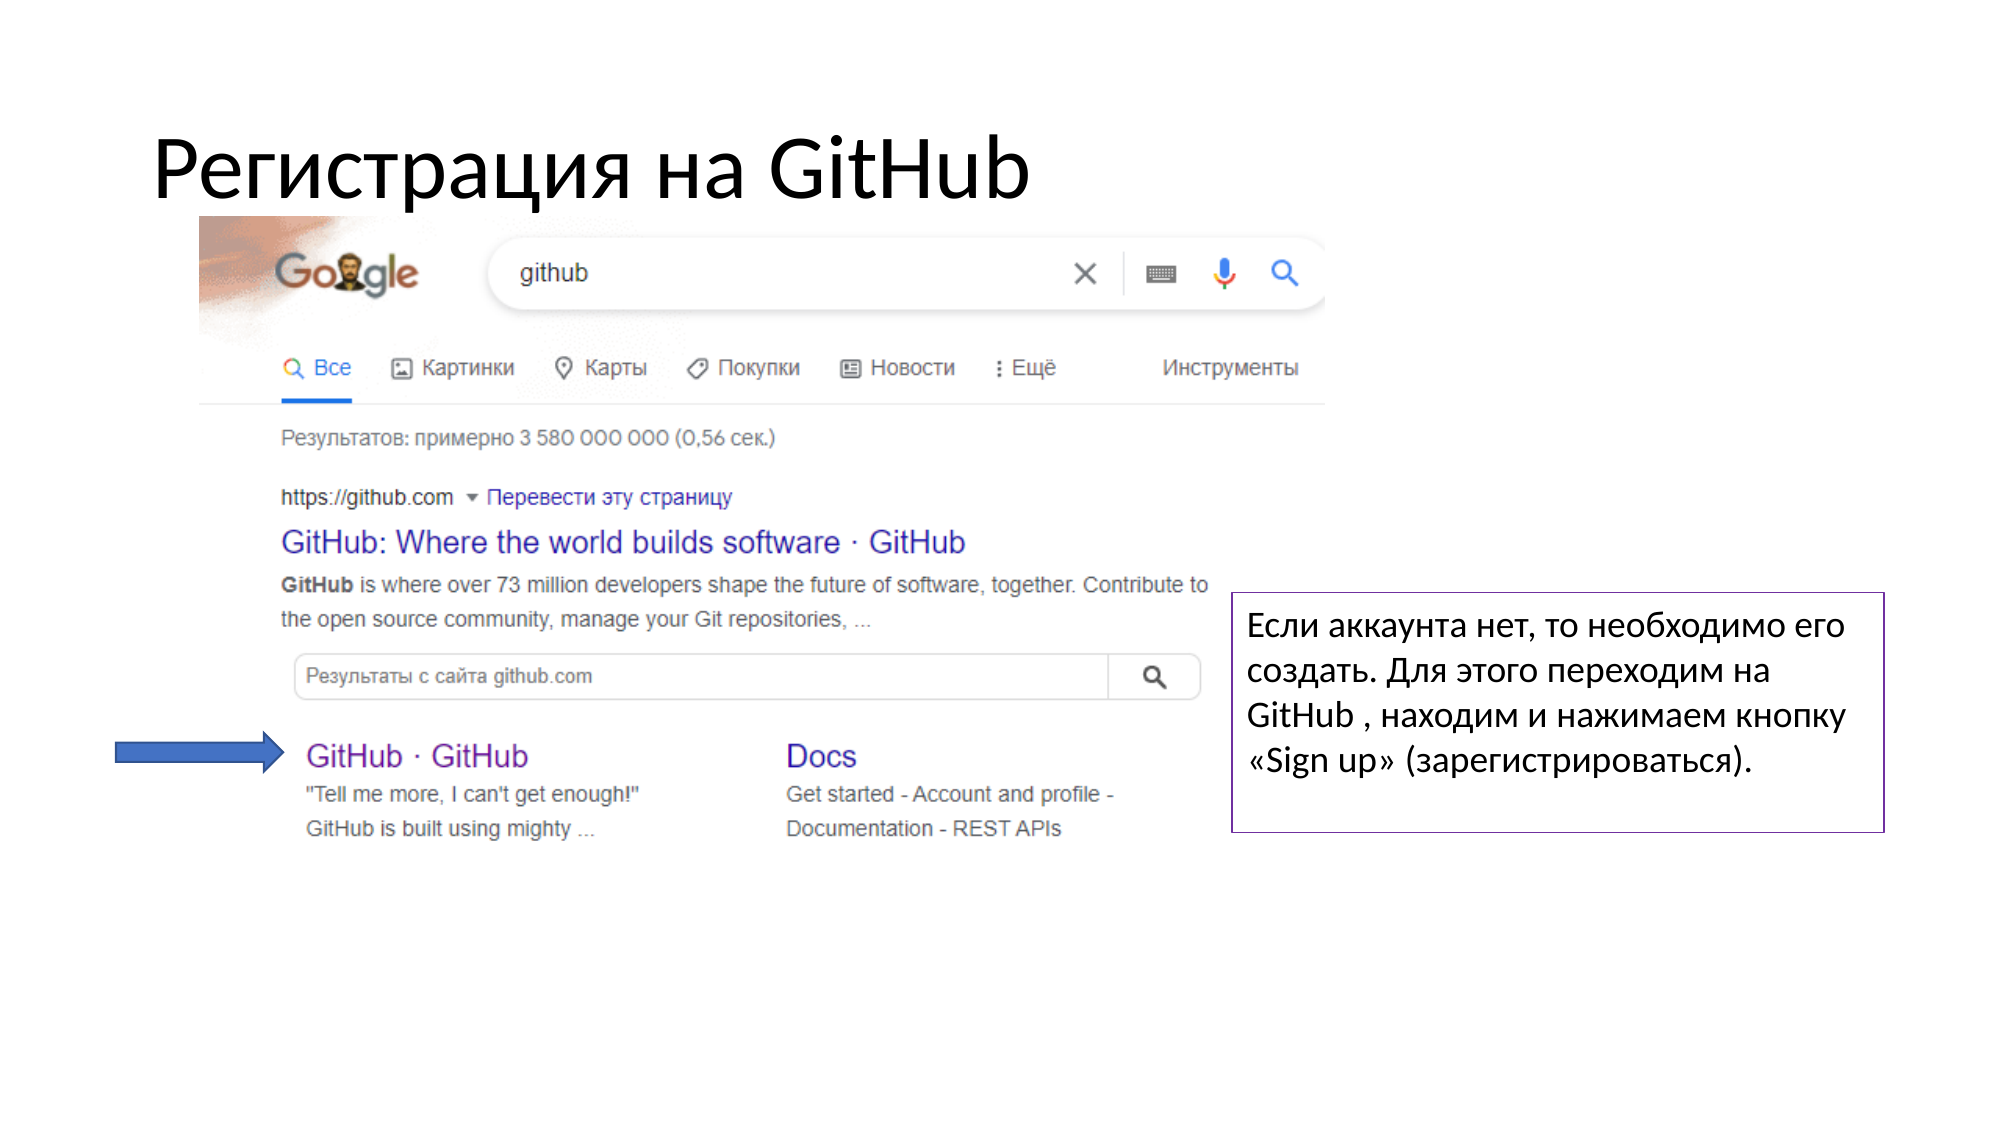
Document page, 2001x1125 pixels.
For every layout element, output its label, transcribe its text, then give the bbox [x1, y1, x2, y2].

title Регистрация на GitHub [137, 59, 1863, 278]
text_box [115, 742, 194, 762]
picture [199, 215, 1325, 867]
text_box Если аккаунта нет, то необходимо его создать. Для этого переходим на GitHub , находим и нажимаем кнопку «Sign up» (зарегистрироваться). [1330, 592, 1884, 833]
